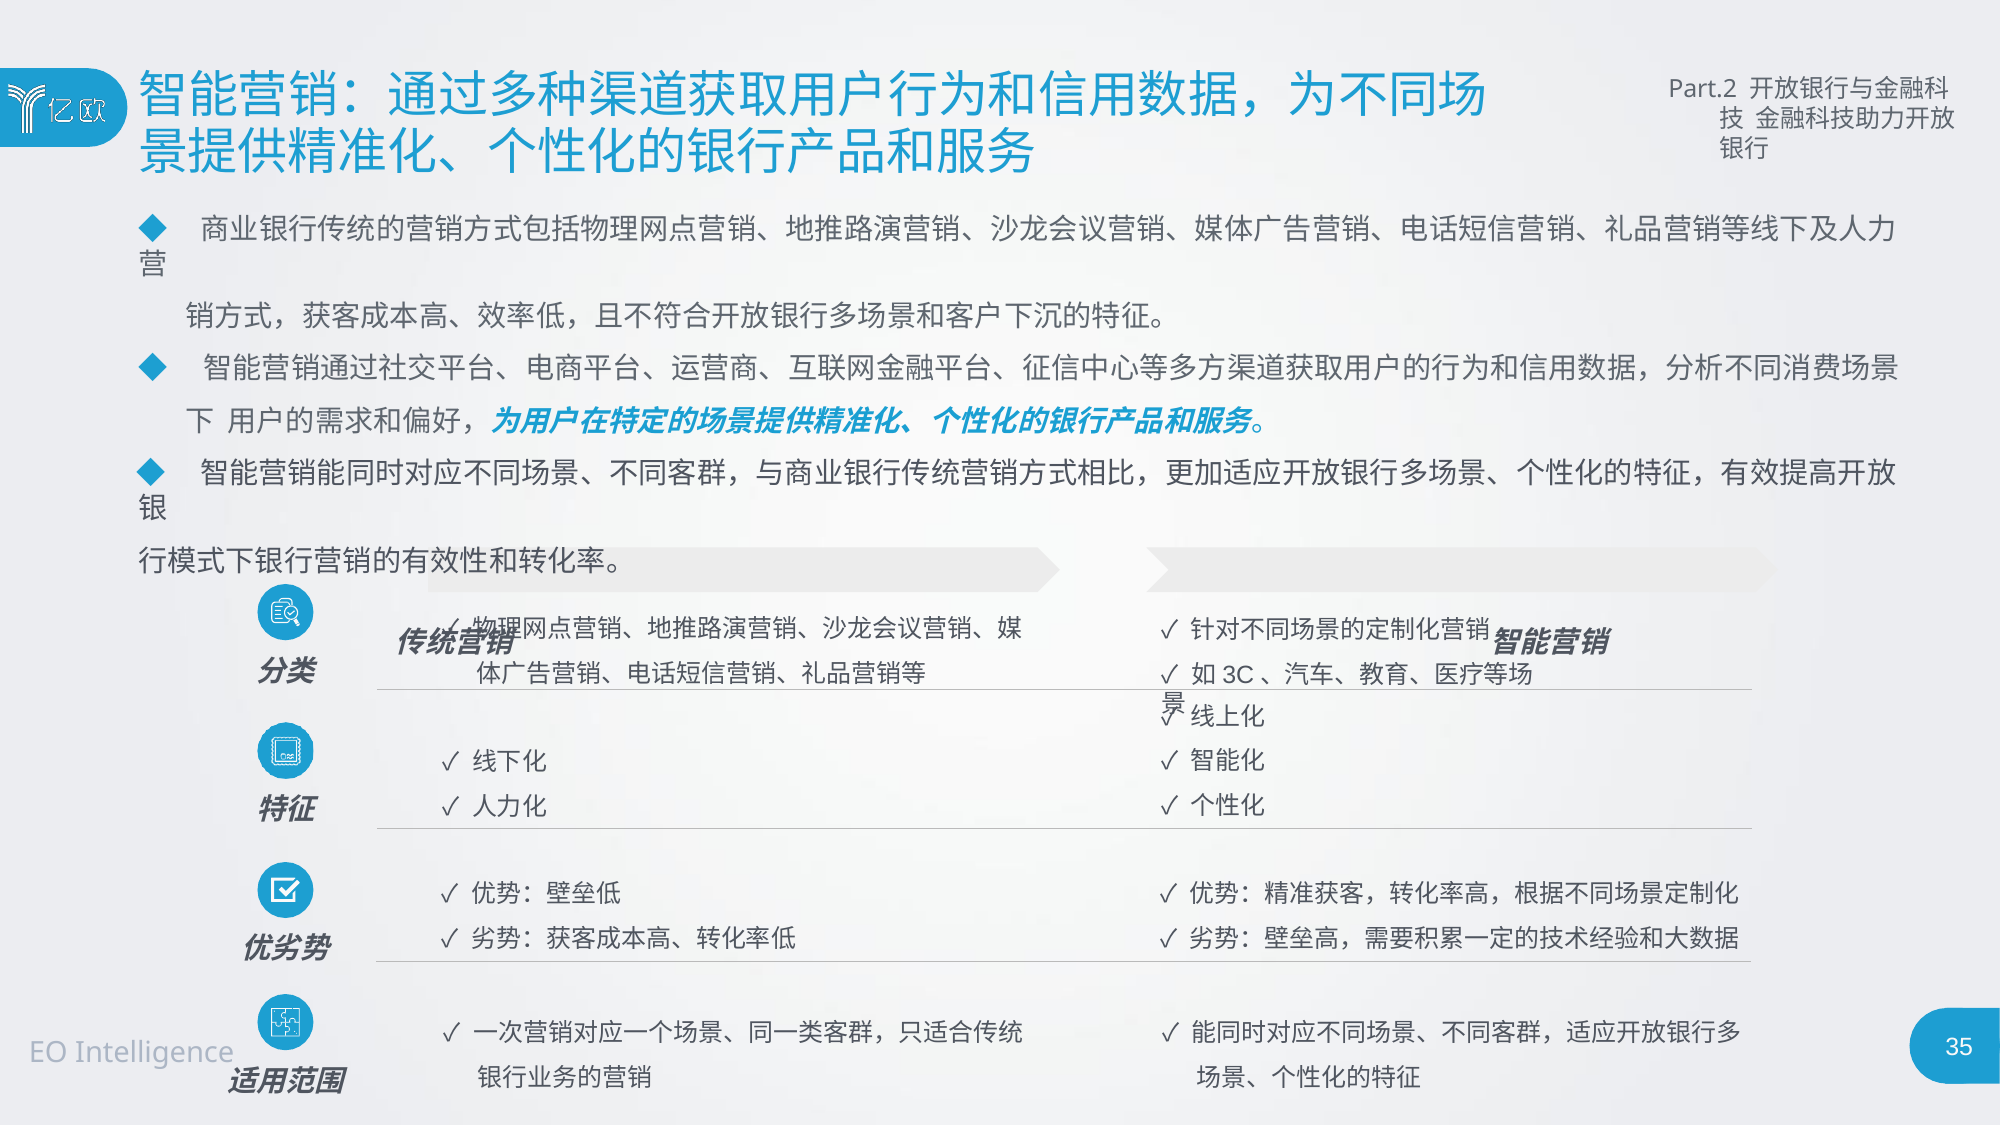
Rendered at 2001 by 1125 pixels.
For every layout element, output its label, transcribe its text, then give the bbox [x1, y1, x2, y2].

text_box ✓ 劣势：获客成本高、转化率低 [439, 922, 798, 953]
title 智能营销：通过多种渠道获取用户行为和信用数据，为不同场 景提供精准化、个性化的银行产品和服务 [136, 65, 1864, 209]
text_box 优劣势 [239, 929, 332, 965]
text_box ✓ 物理网点营销、地推路演营销、沙龙会议营销、媒 体广告营销、电话短信营销、礼品营销等 [440, 597, 1024, 688]
text_box 35 [1943, 1030, 1976, 1061]
text_box ✓ 优势：精准获客，转化率高，根据不同场景定制化 ✓ 劣势：壁垒高，需要积累一定的技术经验和大数据 [1157, 877, 1741, 953]
text_box [271, 877, 300, 902]
text_box ◆ 商业银行传统的营销方式包括物理网点营销、地推路演营销、沙龙会议营销、媒体广告营销、电话短信营销、礼品营销等线下及人力营 销方式，获客成本高、效率低，且不符合开放银行多场景和客户下沉的特征。 ◆ 智能营销通过社交平台、电商平台、运营商、互联网金融平台、征信中心等多方渠道获取用户的行为和信用数据，分析不同消费场景下 用户的需求和偏好，为用户在特定的场景提供精准化、个性化的银行产品和服务。 ◆ 智能营销能同时对应不同场景、不同客群，与商业银行传统营销方式相比，更加适应开放银行多场景、个性化的特征，有效提高开放银 行模式下银行营销的有效性和转化率。 传统营销 智能营销 [136, 209, 1912, 658]
text_box ✓ 线上化 ✓ 智能化 ✓ 个性化 [1159, 699, 1267, 820]
text_box 特征 [253, 790, 317, 826]
text_box ✓ 线下化 ✓ 人力化 [440, 745, 549, 821]
text_box [8, 84, 105, 133]
text_box ✓ 优势：壁垒低 [439, 877, 623, 908]
text_box [257, 862, 314, 919]
text_box [257, 722, 314, 779]
text_box ✓ 一次营销对应一个场景、同一类客群，只适合传统 银行业务的营销 [442, 1001, 1025, 1092]
text_box 分类 [253, 658, 317, 687]
picture [0, 0, 2000, 1125]
text_box EO Intelligence 适用范围 [26, 1039, 347, 1098]
text_box Part.2 开放银行与金融科技 金融科技助力开放银行 [1864, 72, 1972, 163]
text_box ✓ 针对不同场景的定制化营销 ✓ 如3C、汽车、教育、医疗等场景 [1159, 613, 1549, 718]
text_box [257, 994, 314, 1039]
text_box ✓ 能同时对应不同场景、不同客群，适应开放银行多 场景、个性化的特征 [1160, 1001, 1743, 1092]
